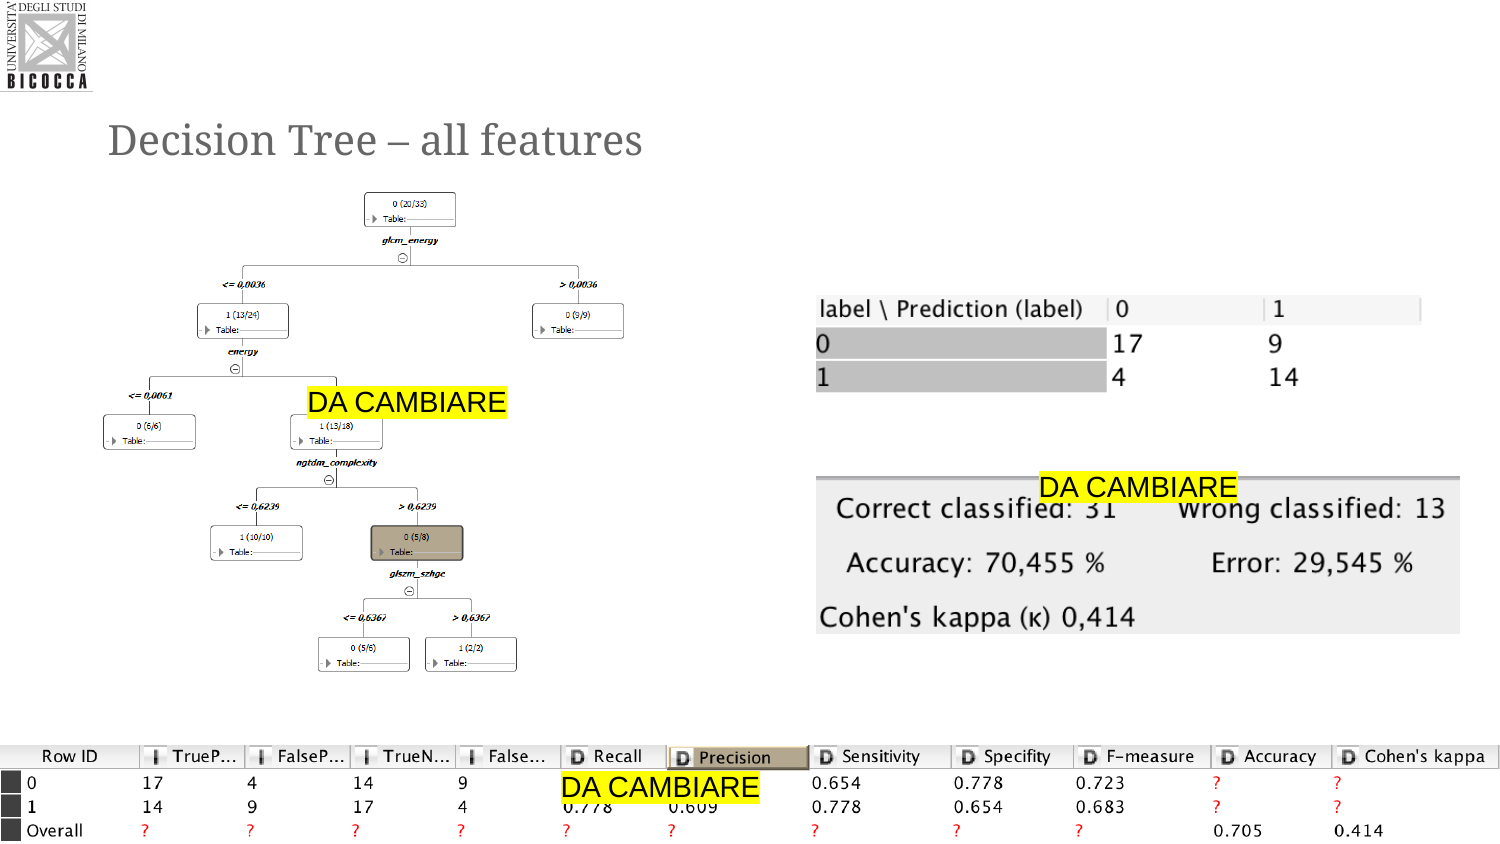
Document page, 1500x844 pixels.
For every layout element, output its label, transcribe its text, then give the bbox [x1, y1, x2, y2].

picture [815, 295, 1461, 634]
picture [0, 745, 1500, 844]
picture [102, 192, 658, 690]
picture [0, 0, 93, 92]
text_box Decision Tree – all features [92, 91, 776, 711]
